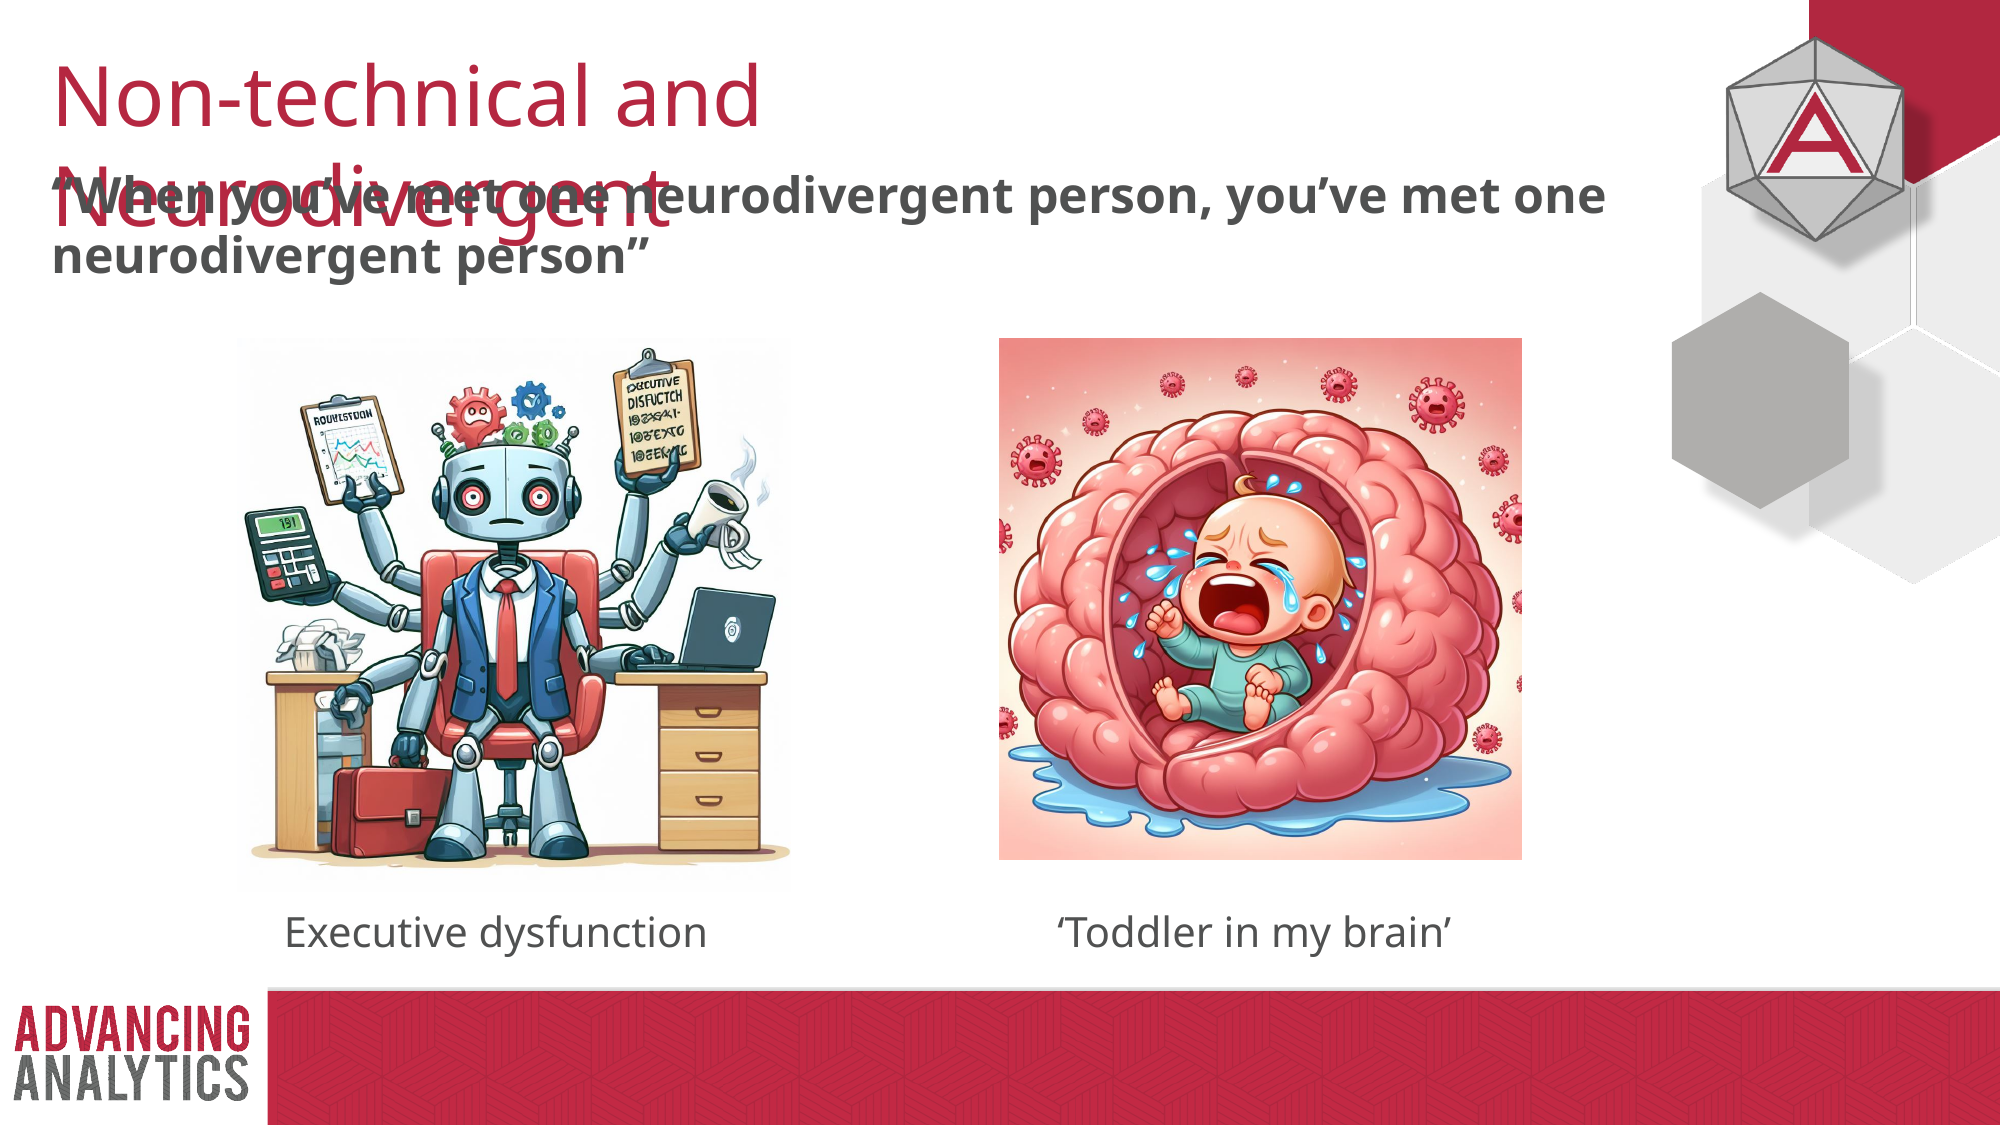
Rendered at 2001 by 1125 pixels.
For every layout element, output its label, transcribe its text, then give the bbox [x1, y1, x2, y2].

text_box Executive dysfunction [268, 898, 791, 969]
picture [999, 338, 1522, 860]
picture [267, 987, 2000, 1125]
title Non-technical and Neurodivergent [37, 35, 1169, 136]
picture [1701, 0, 2000, 584]
picture [237, 338, 791, 892]
text_box “When you’ve met one neurodivergent person, you’ve met one neurodivergent person” [36, 156, 1632, 319]
text_box ‘Toddler in my brain’ [1042, 898, 1565, 969]
picture [5, 987, 261, 1125]
